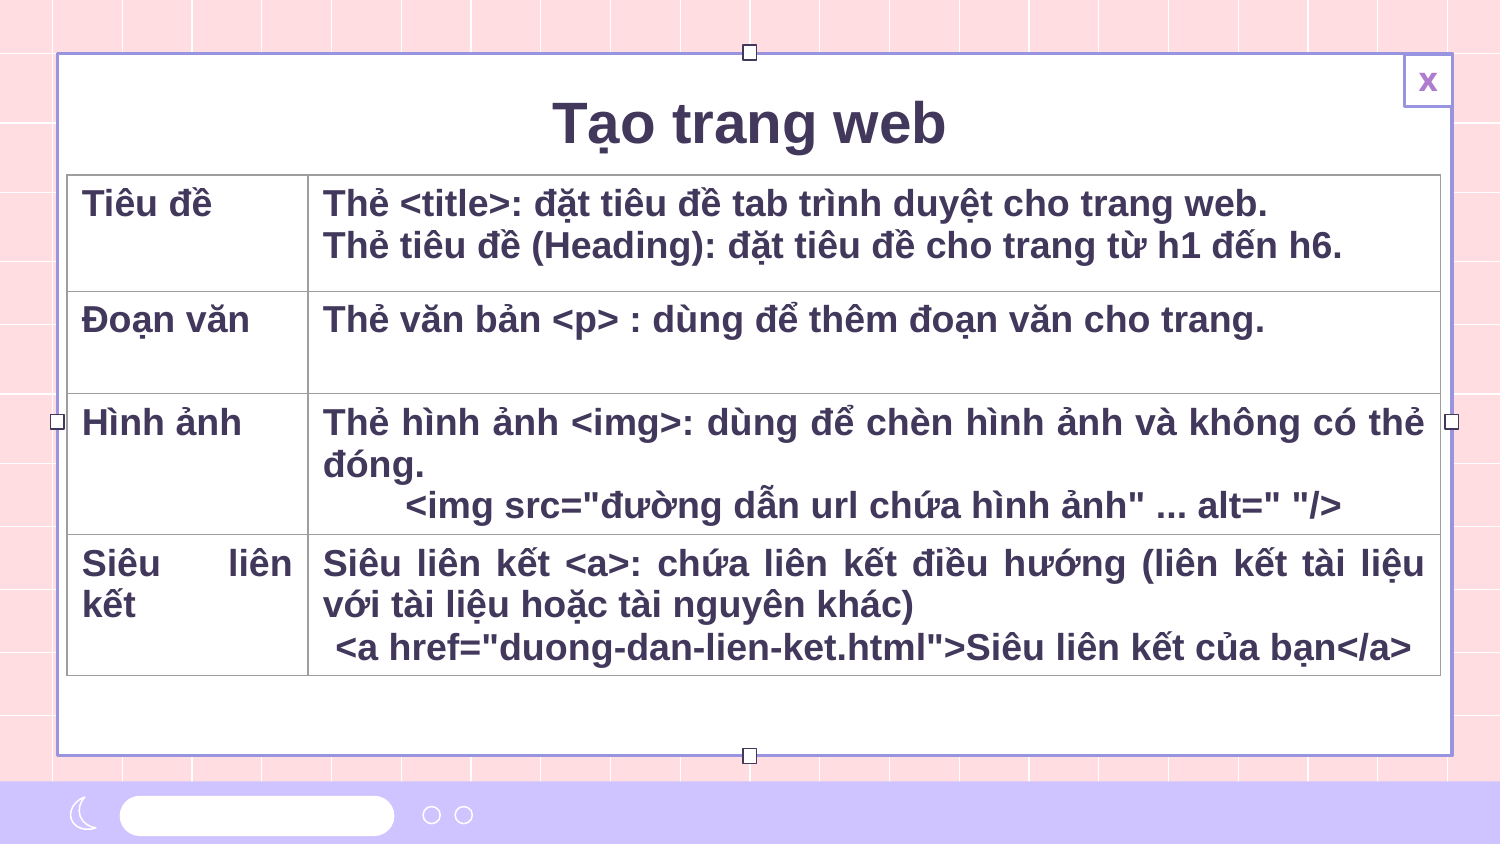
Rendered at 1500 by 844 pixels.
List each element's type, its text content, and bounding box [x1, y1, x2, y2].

table_cell Thẻ văn bản <p> : dùng để thêm đoạn văn cho trang. [309, 292, 1440, 393]
table_header Thẻ <title>: đặt tiêu đề tab trình duyệt cho trang web. Thẻ tiêu đề (Heading): đặt tiêu đề cho trang từ h1 đến h6. [309, 176, 1440, 291]
table_cell Hình ảnh [68, 394, 307, 534]
table_header Tiêu đề [68, 176, 307, 291]
table_cell Thẻ hình ảnh <img>: dùng để chèn hình ảnh và không có thẻ đóng. <img src="đường dẫn url chứa hình ảnh" ... alt=" "/> [309, 394, 1440, 534]
table_cell Đoạn văn [68, 292, 307, 393]
title Tạo trang web [118, 70, 1382, 165]
table_cell Siêu liên kết <a>: chứa liên kết điều hướng (liên kết tài liệu với tài liệu hoặc tài nguyên khác) <a href="duong-dan-lien-ket.html">Siêu liên kết của bạn</a> [309, 535, 1440, 675]
table_cell Siêu liên kết [68, 535, 307, 675]
